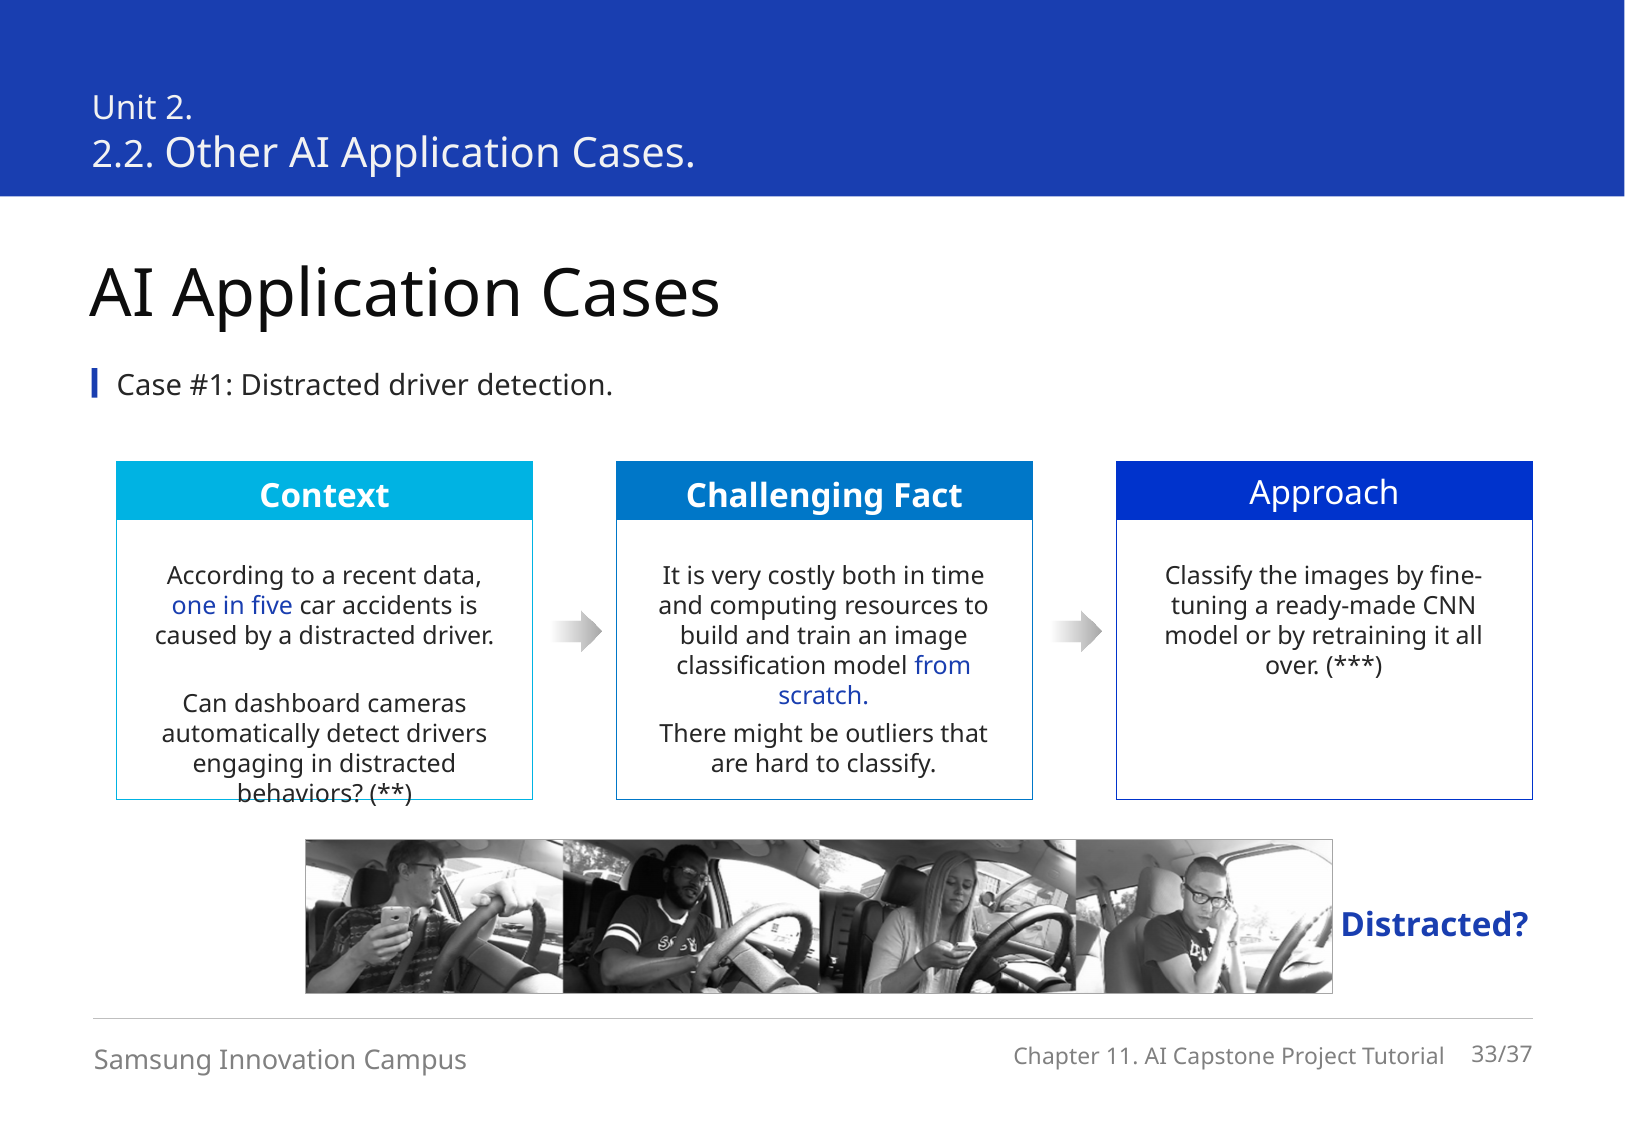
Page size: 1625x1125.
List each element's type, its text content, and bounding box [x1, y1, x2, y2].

picture [306, 840, 1333, 993]
text_box [1049, 607, 1103, 654]
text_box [1116, 461, 1533, 800]
text_box Unit 2. 2.2. Other AI Application Cases. [91, 85, 1048, 177]
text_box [616, 461, 1033, 800]
text_box AI Application Cases [89, 249, 1534, 331]
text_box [116, 461, 533, 800]
text_box [549, 607, 603, 654]
text_box Distracted? [1333, 895, 1544, 951]
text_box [91, 366, 1533, 402]
